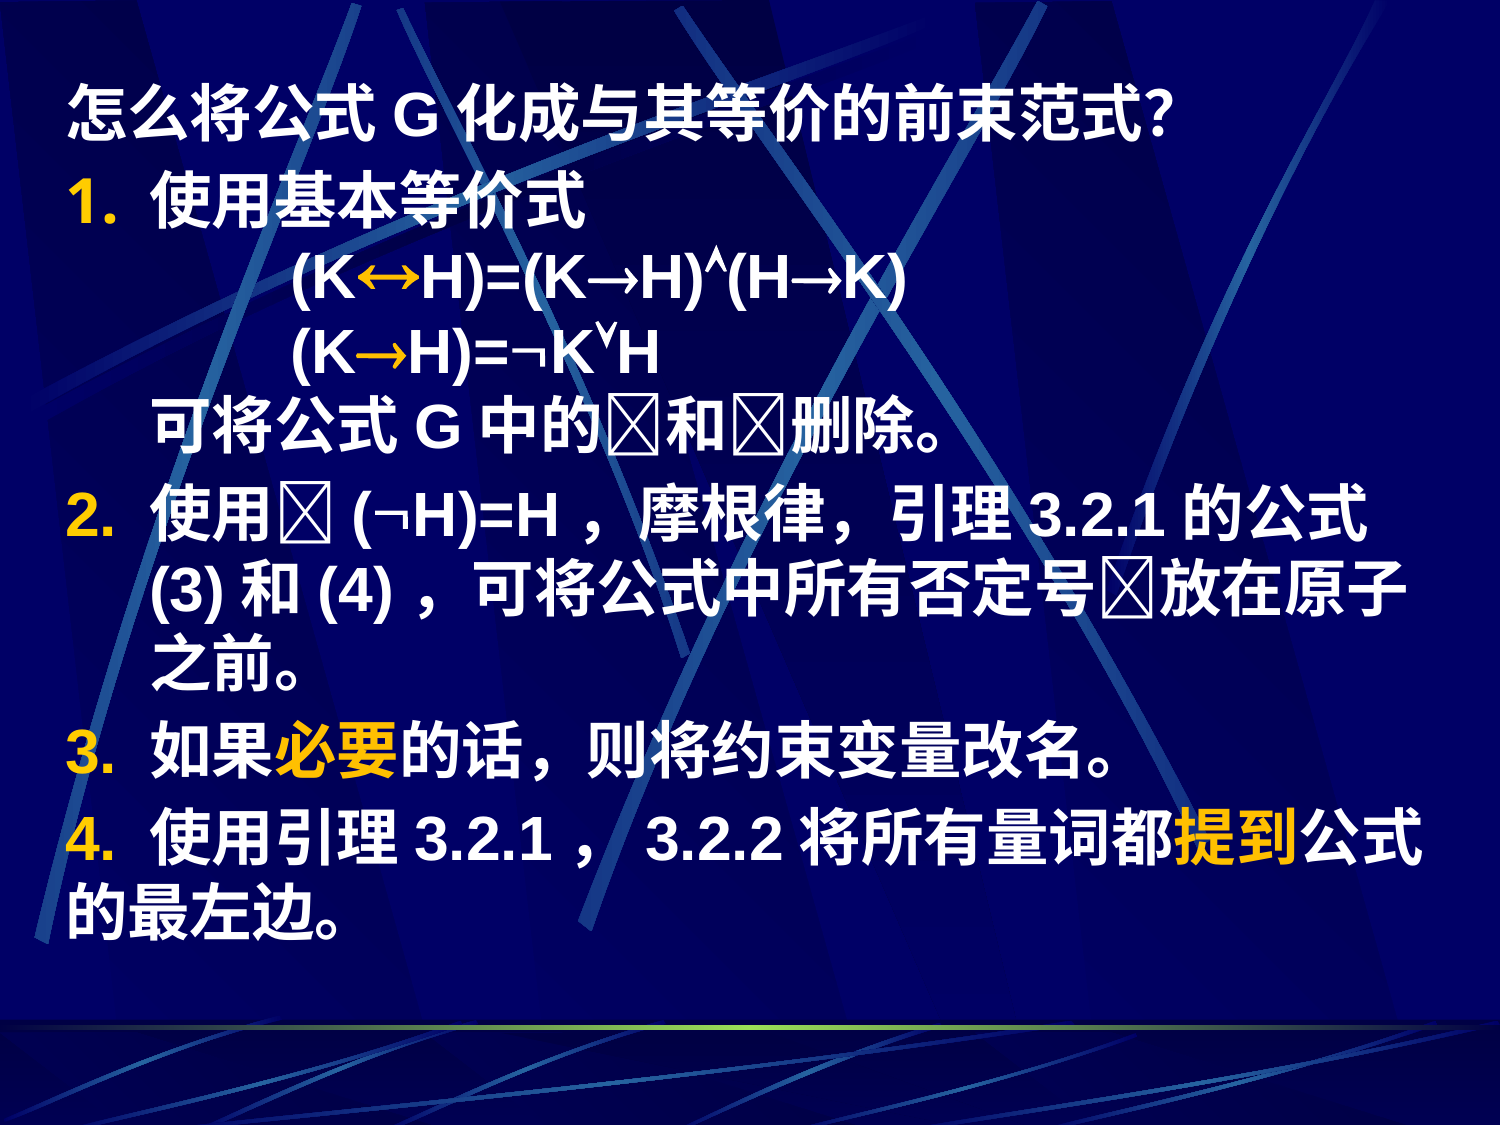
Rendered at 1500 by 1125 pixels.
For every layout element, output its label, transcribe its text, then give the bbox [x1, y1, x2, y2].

list 怎么将公式G化成与其等价的前束范式？ 使用基本等价式 (KH)=(KH)(HK) (KH)=KH 可将公式G中的和删除。 2. 使用(H)=H，摩根律，引理3.2.1的公式(3)和(4)，可将公式中所有否定号放在原子之前。 3. 如果必要的话，则将约束变量改名。 4. 使用引理3.2.1，3.2.2将所有量词都提到公式的最左边。 [50, 66, 1463, 1013]
